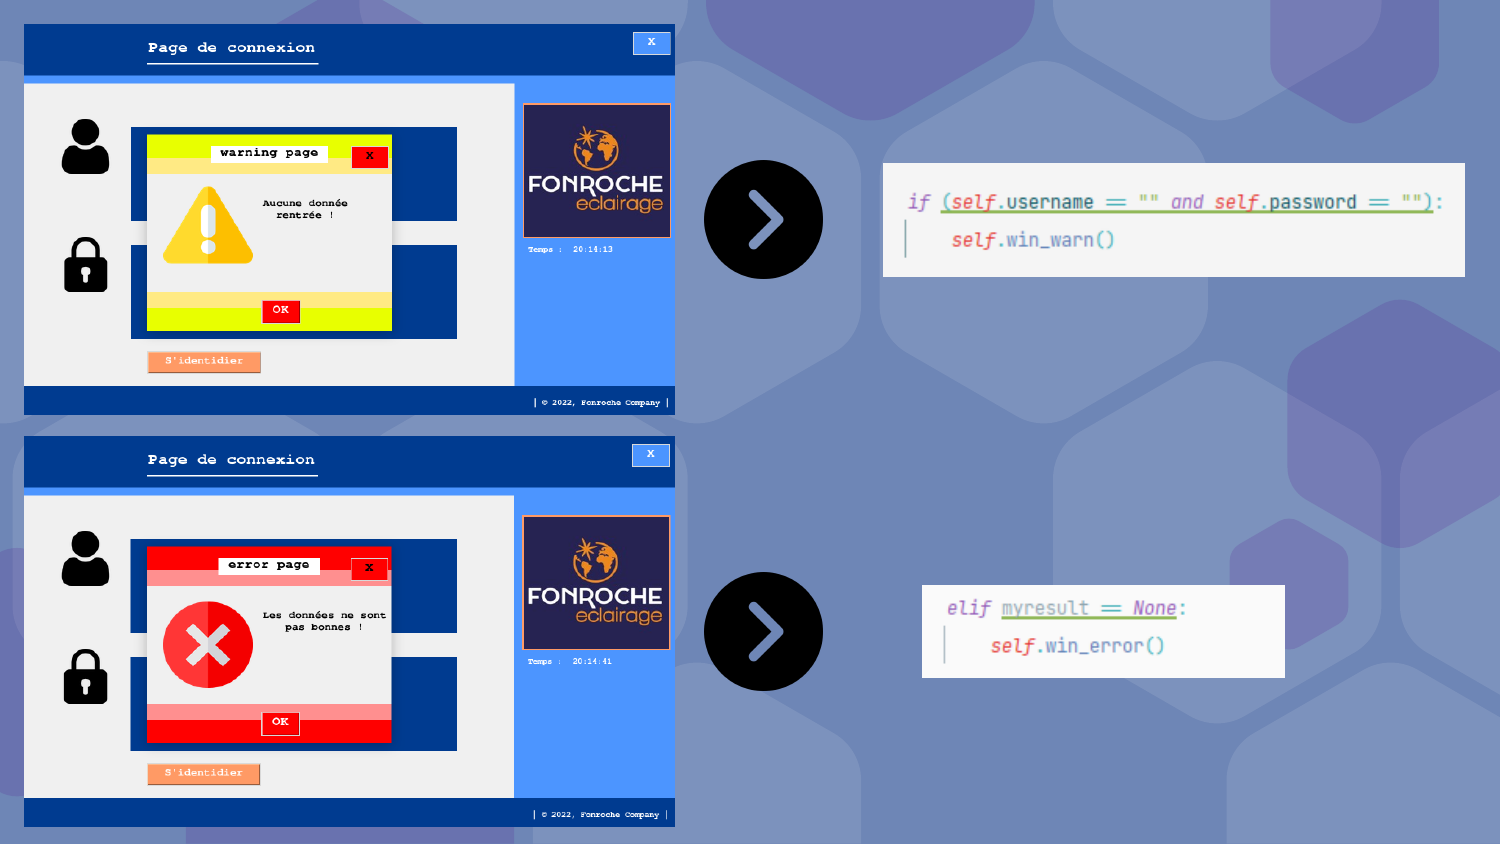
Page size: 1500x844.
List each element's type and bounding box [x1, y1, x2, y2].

picture [922, 584, 1286, 678]
picture [704, 571, 823, 691]
picture [882, 163, 1465, 277]
picture [24, 436, 675, 827]
picture [704, 160, 823, 280]
picture [24, 24, 675, 415]
